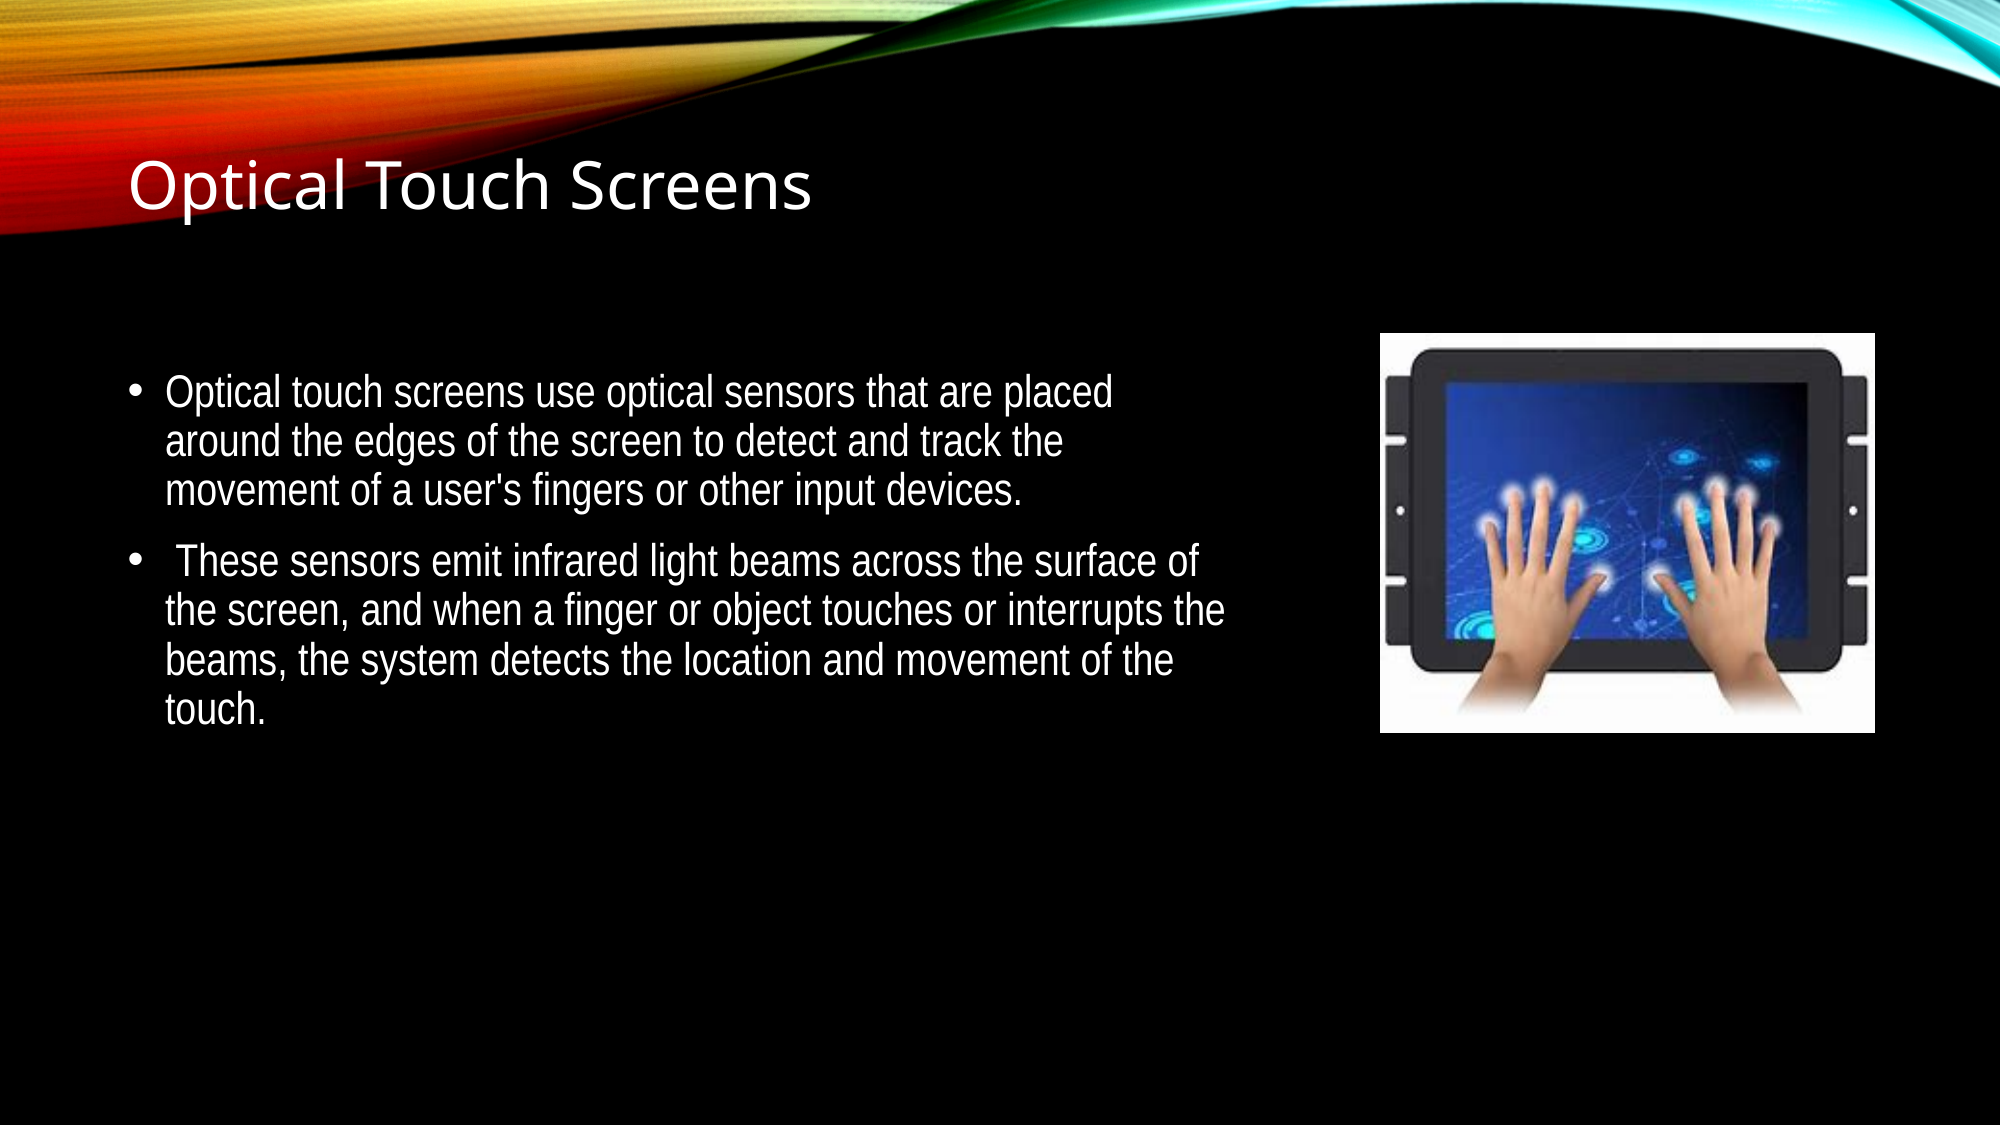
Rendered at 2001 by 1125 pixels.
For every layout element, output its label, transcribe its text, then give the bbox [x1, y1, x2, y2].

picture [1379, 333, 1875, 733]
title Optical Touch Screens [112, 121, 1525, 334]
picture [0, 0, 2000, 237]
list Optical touch screens use optical sensors that are placed around the edges of the screen to detect and track the movement of a user's fingers or other input devices. These sensors emit infrared light beams across the surface of the screen, and when a finger or object touches or interrupts the beams, the system detects the location and movement of the touch. [112, 360, 1253, 1021]
